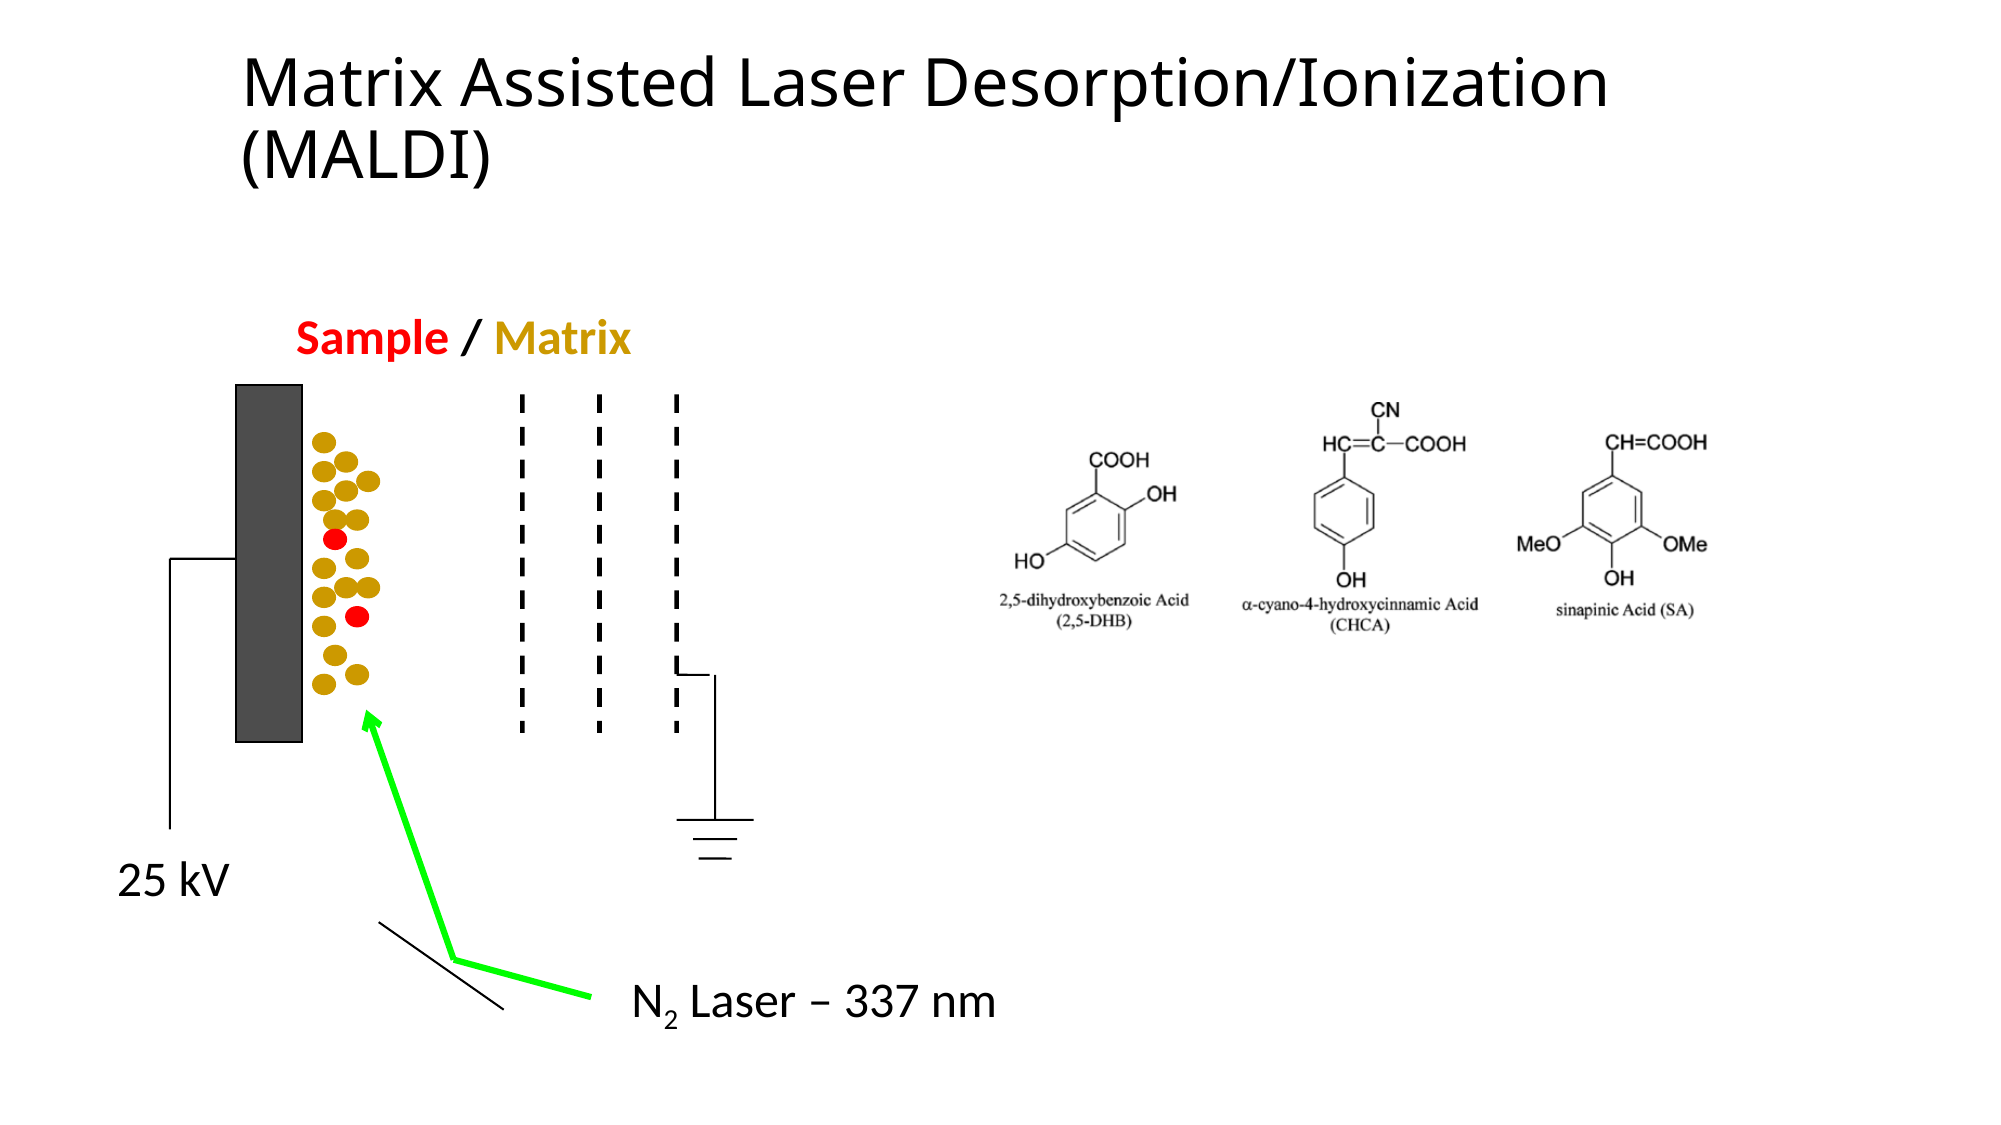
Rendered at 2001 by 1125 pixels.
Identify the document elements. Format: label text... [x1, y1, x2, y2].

text_box N2 Laser – 337 nm [616, 959, 1013, 1043]
title Matrix Assisted Laser Desorption/Ionization (MALDI) [226, 27, 1880, 215]
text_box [101, 384, 754, 915]
text_box Sample / Matrix [280, 297, 647, 373]
picture [999, 402, 1920, 640]
